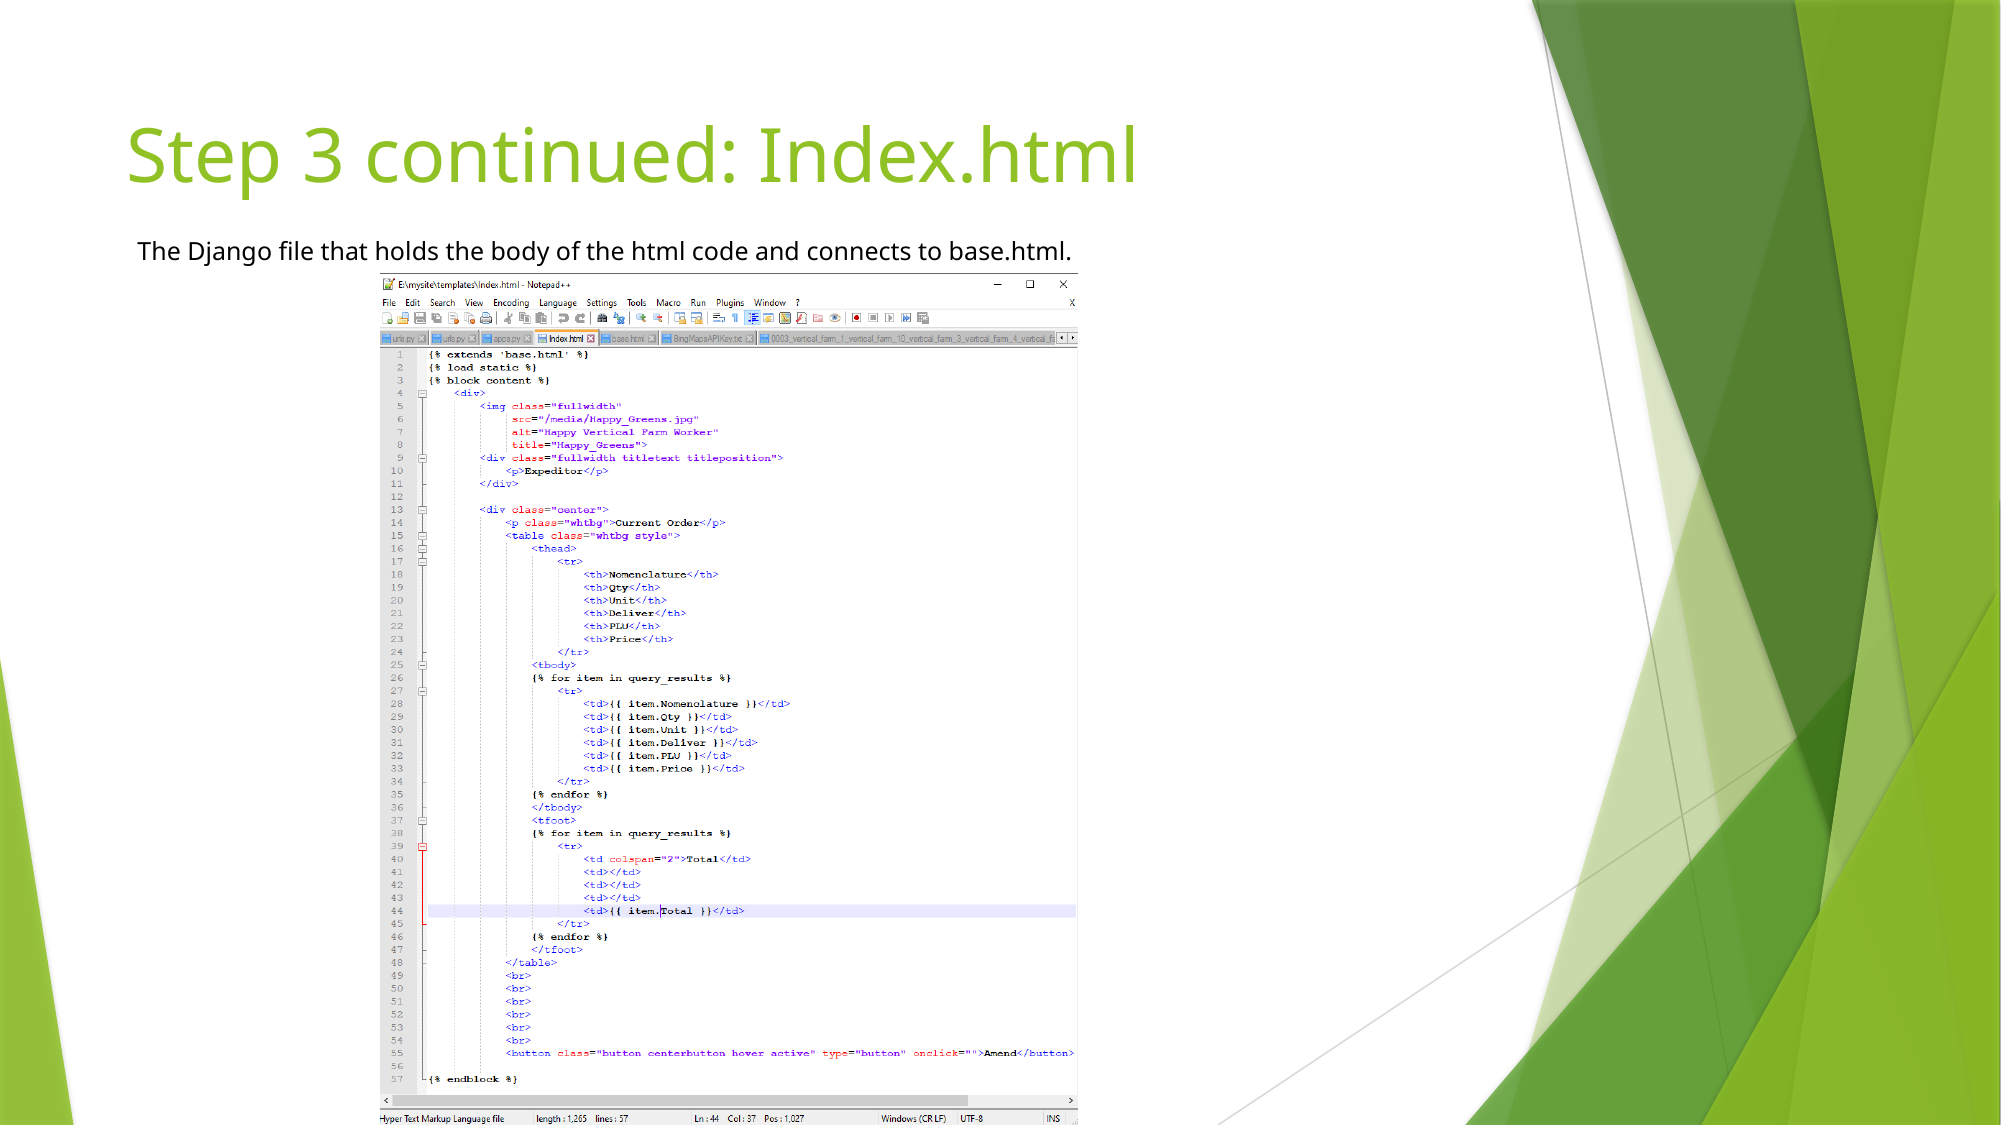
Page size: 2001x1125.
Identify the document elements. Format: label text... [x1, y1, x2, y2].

title Step 3 continued: Index.html [111, 99, 1522, 317]
picture [379, 273, 1078, 1125]
text_box The Django file that holds the body of the html code and connects to base.html. [122, 228, 1089, 274]
